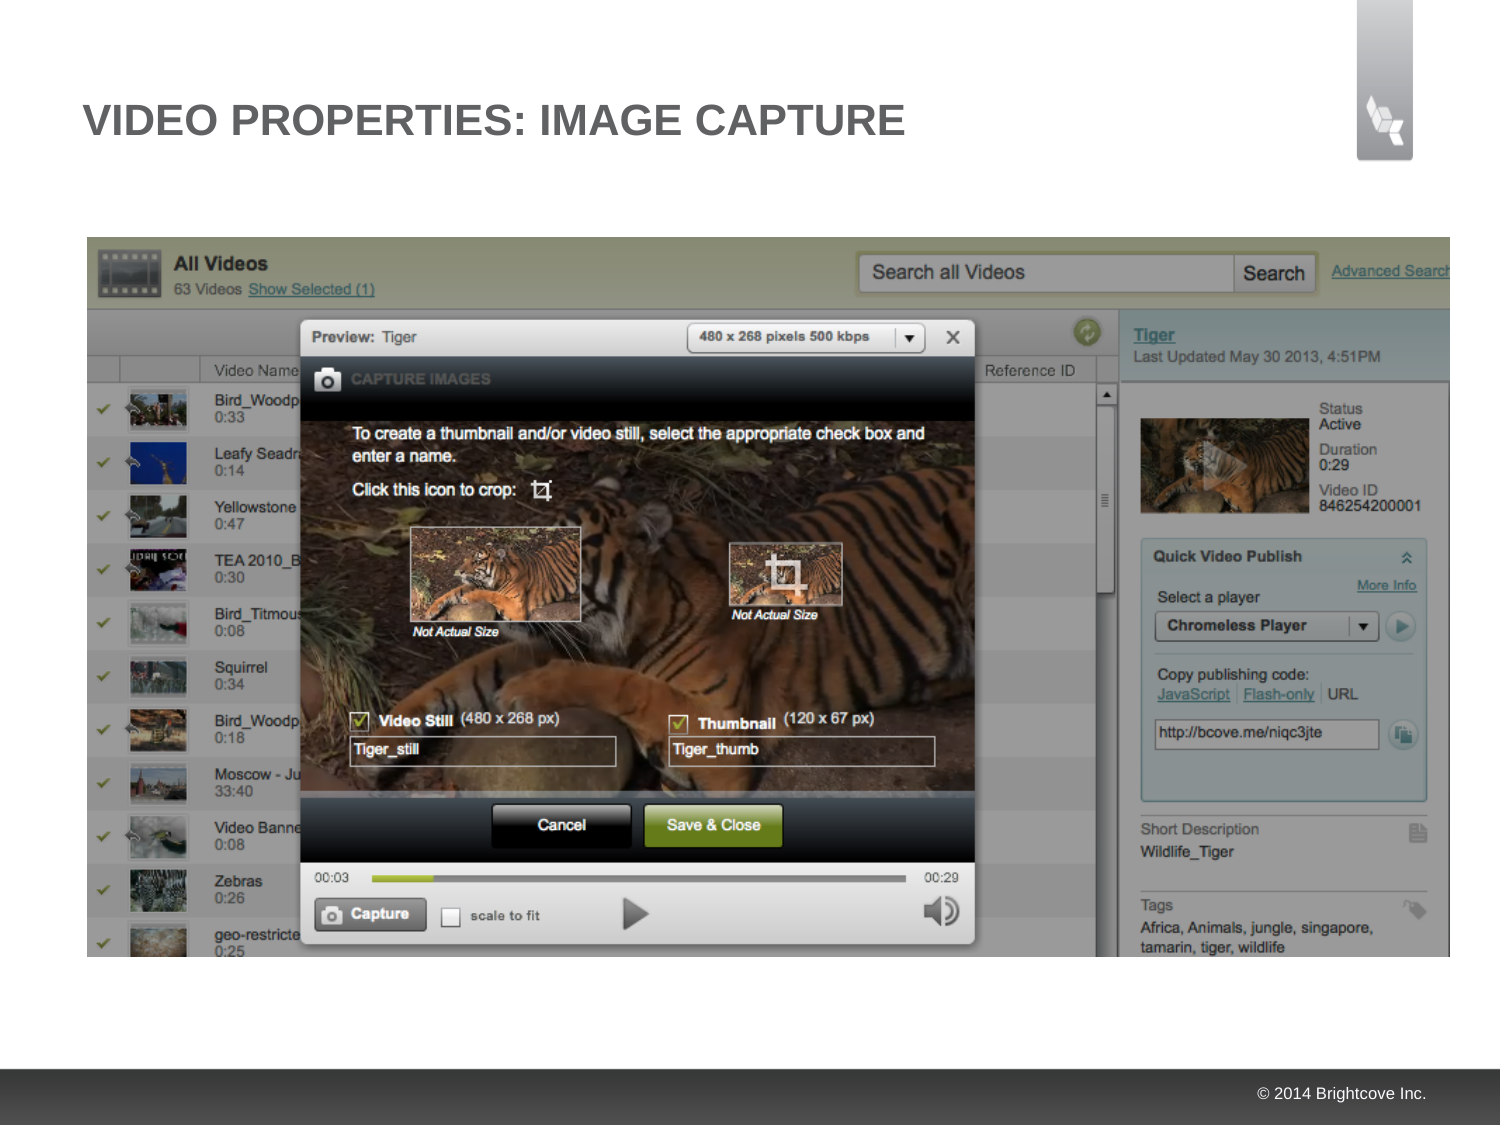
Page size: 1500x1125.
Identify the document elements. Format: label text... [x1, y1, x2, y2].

picture [0, 0, 1500, 1125]
title Video Properties: Image Capture [66, 34, 1322, 203]
